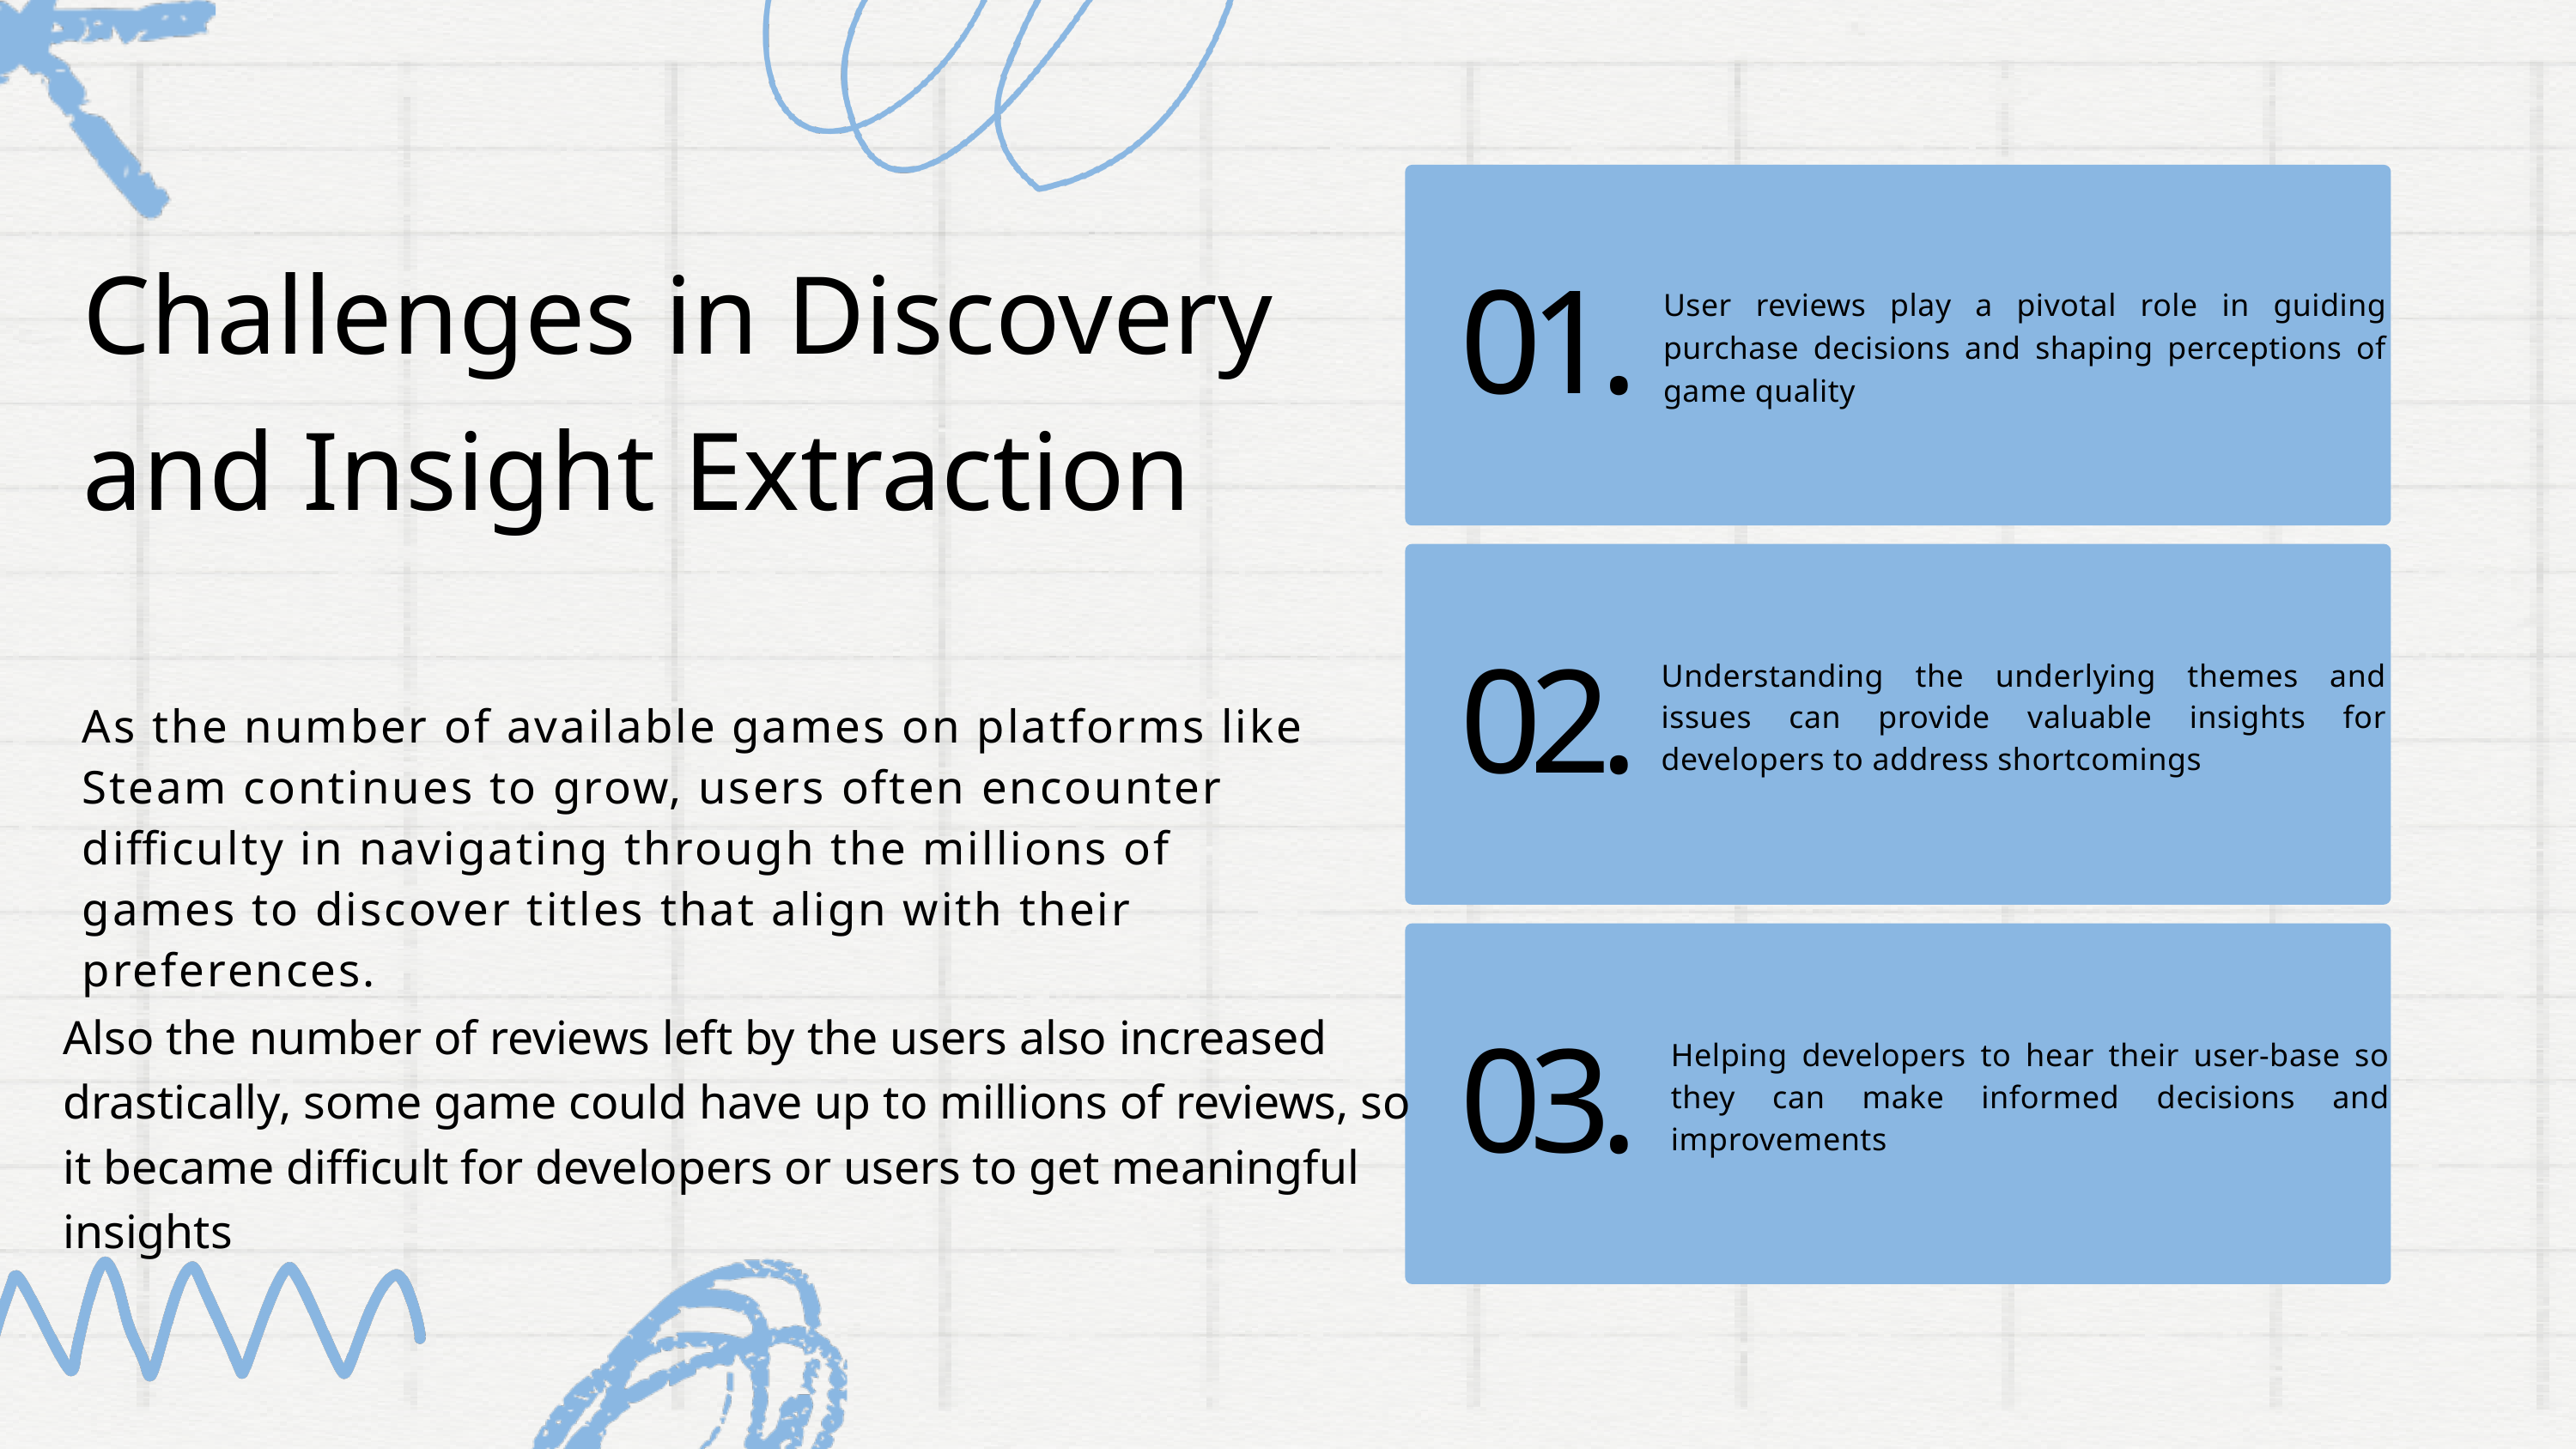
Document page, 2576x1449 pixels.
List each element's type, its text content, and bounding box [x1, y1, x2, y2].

text_box [629, 0, 1332, 193]
text_box [0, 1256, 426, 1391]
text_box As the number of available games on platforms like Steam continues to grow, users often encounter difficulty in navigating through the millions of games to discover titles that align with their preferences. [82, 690, 1332, 996]
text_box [1405, 543, 2391, 905]
text_box Also the number of reviews left by the users also increased drastically, some game could have up to millions of reviews, so it became difficult for developers or users to get meaningful insights [63, 999, 1400, 1258]
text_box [1405, 164, 2391, 526]
text_box [483, 1258, 848, 1449]
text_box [1405, 923, 2391, 1285]
text_box [0, 0, 2576, 1449]
text_box [0, 0, 216, 221]
text_box Challenges in Discovery and Insight Extraction [82, 219, 1288, 532]
